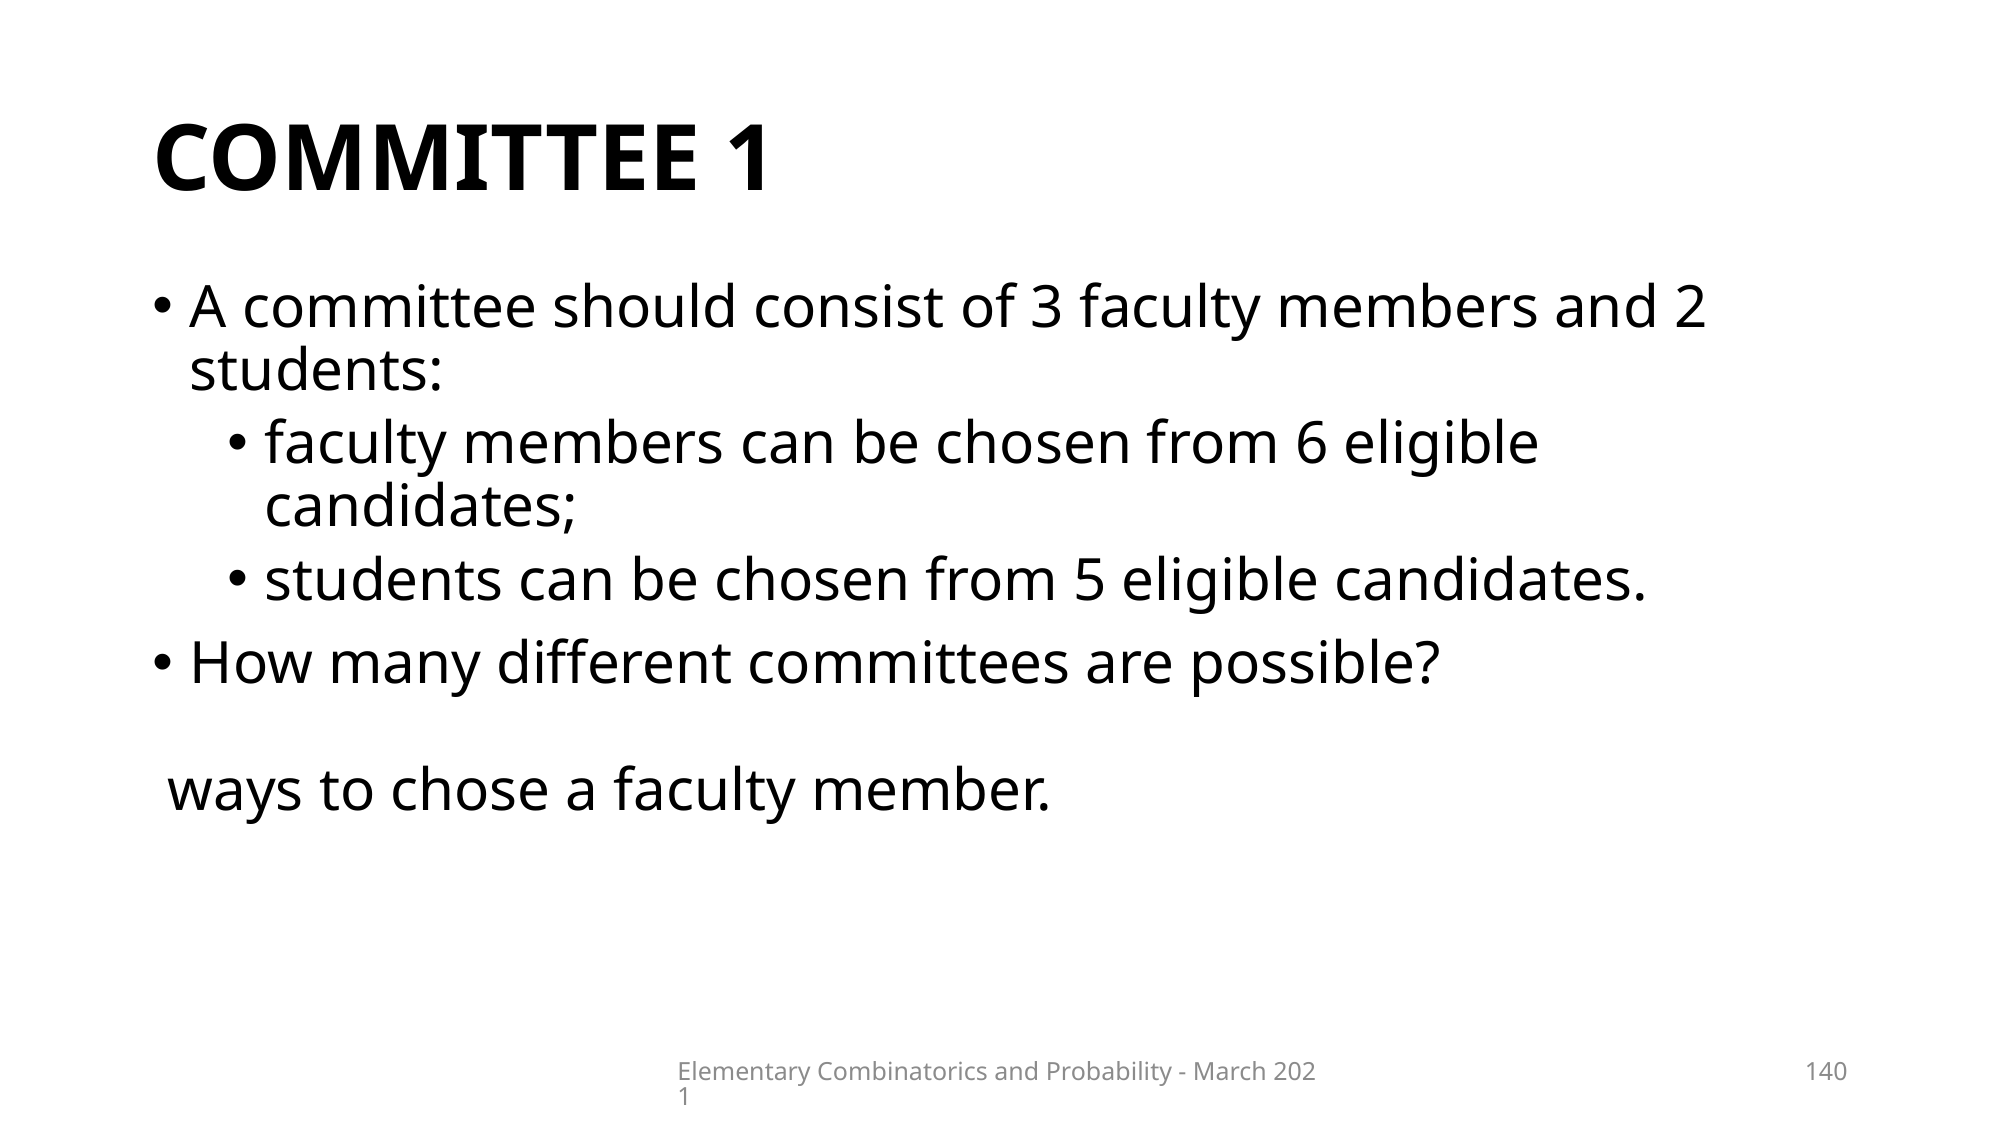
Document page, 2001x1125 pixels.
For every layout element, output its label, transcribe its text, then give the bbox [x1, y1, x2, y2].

footer Elementary Combinatorics and Probability - March 2021 [662, 1042, 1338, 1103]
title Committee 1 [137, 52, 1863, 270]
slide_number 140 [1412, 1042, 1863, 1103]
